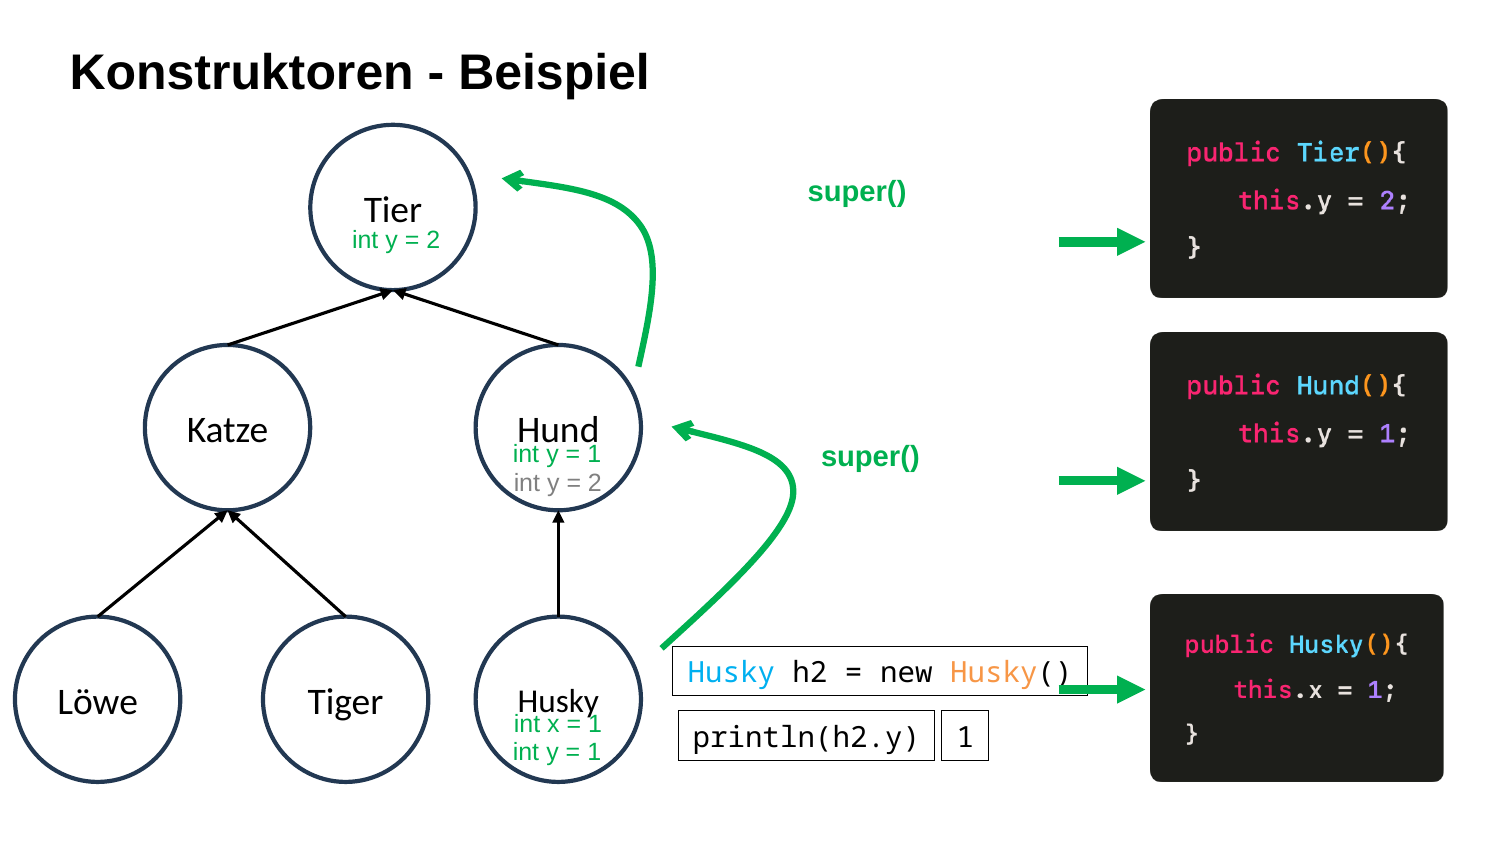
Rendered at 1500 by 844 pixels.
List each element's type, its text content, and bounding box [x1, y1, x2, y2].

text_box [660, 422, 796, 650]
text_box super() [806, 430, 938, 480]
text_box println(h2.y) [678, 710, 935, 761]
picture [1150, 99, 1448, 299]
text_box [646, 230, 655, 342]
text_box Husky h2 = new Husky() [672, 646, 1088, 696]
text_box super() [792, 165, 925, 215]
text_box Konstruktoren - Beispiel [54, 32, 1372, 107]
picture [1150, 332, 1448, 532]
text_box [14, 124, 642, 783]
picture [1149, 594, 1444, 783]
text_box 1 [941, 710, 989, 761]
